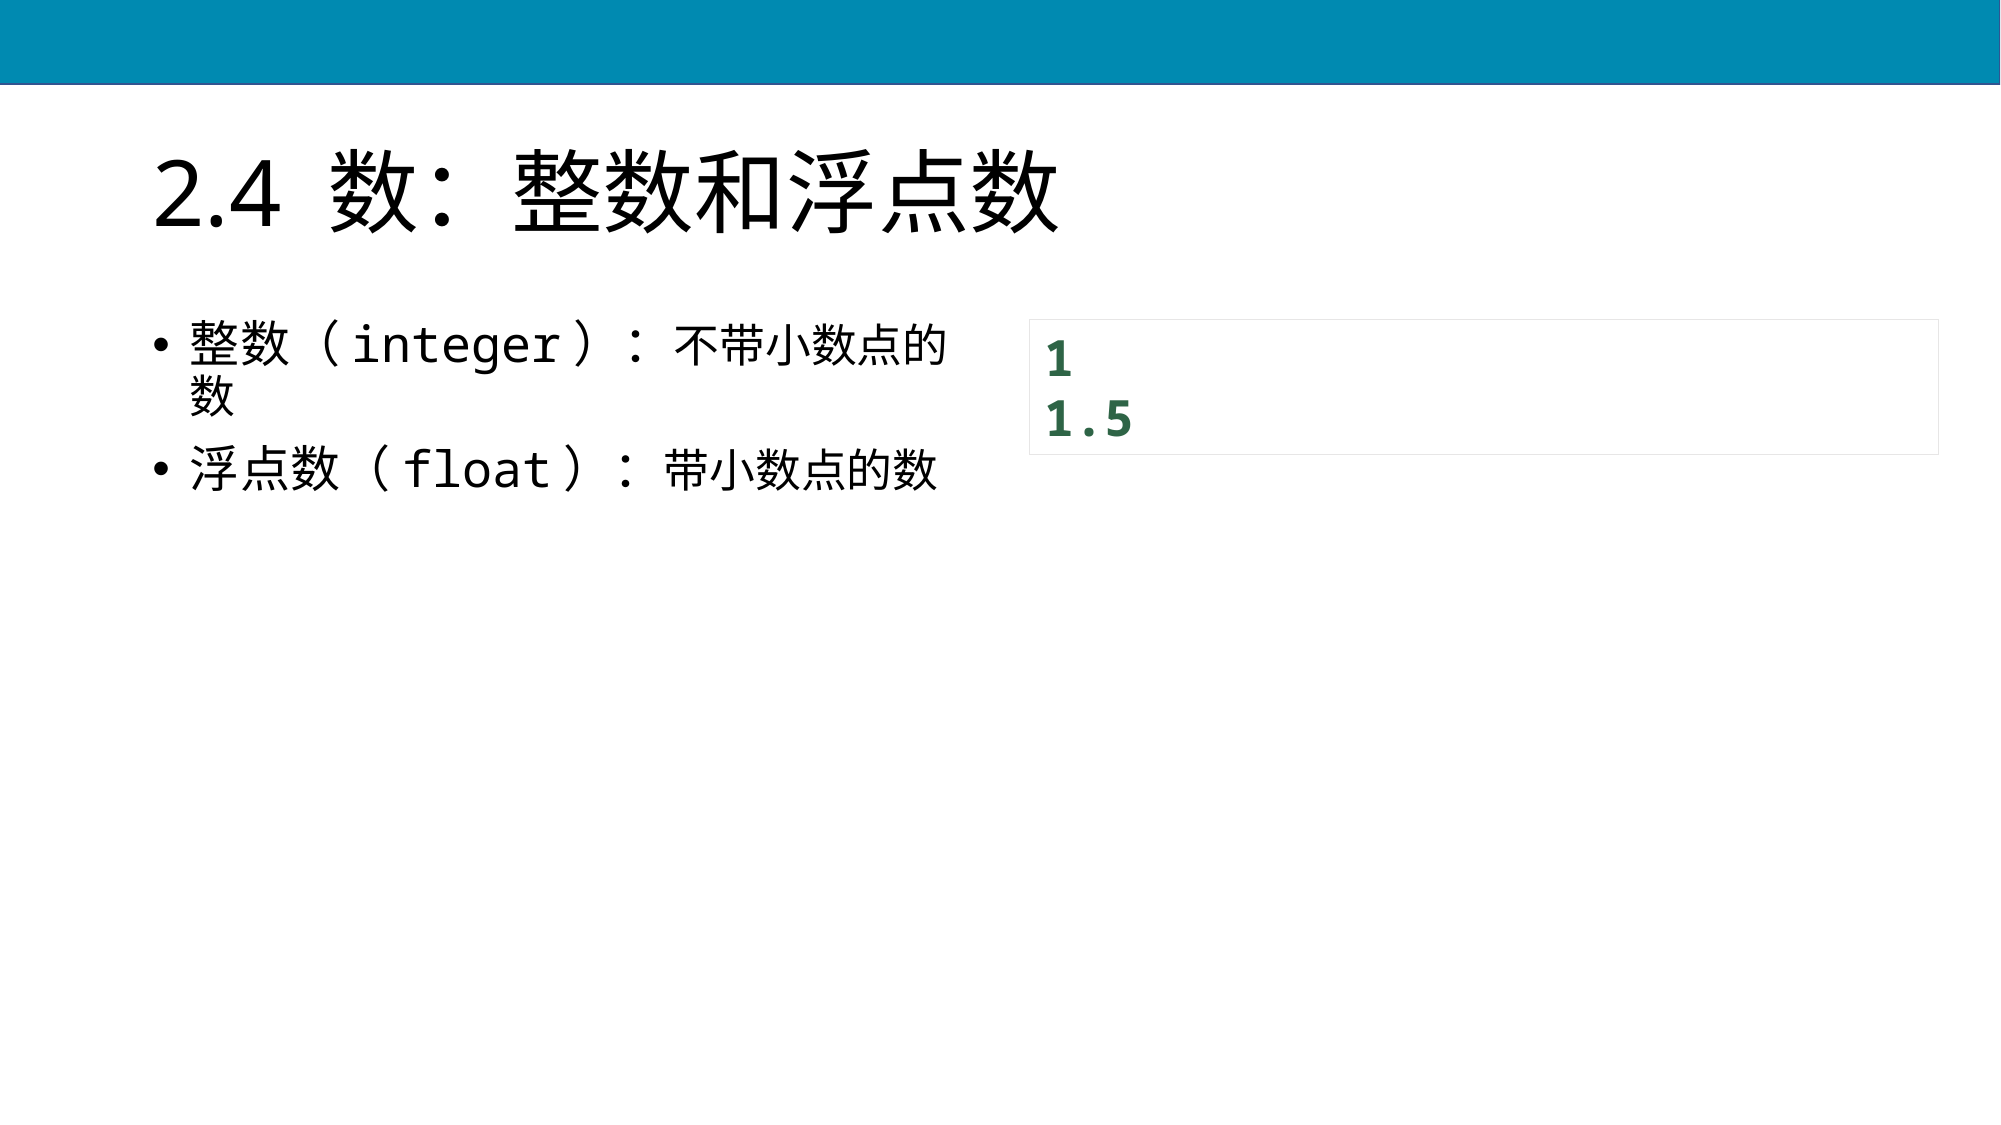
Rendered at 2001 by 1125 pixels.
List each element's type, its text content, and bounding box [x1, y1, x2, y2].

text_box 1 1.5 [1029, 319, 1939, 455]
title 2.4 数：整数和浮点数 [137, 113, 1863, 280]
list 整数（integer）：不带小数点的数 浮点数（float）：带小数点的数 [137, 312, 988, 1027]
